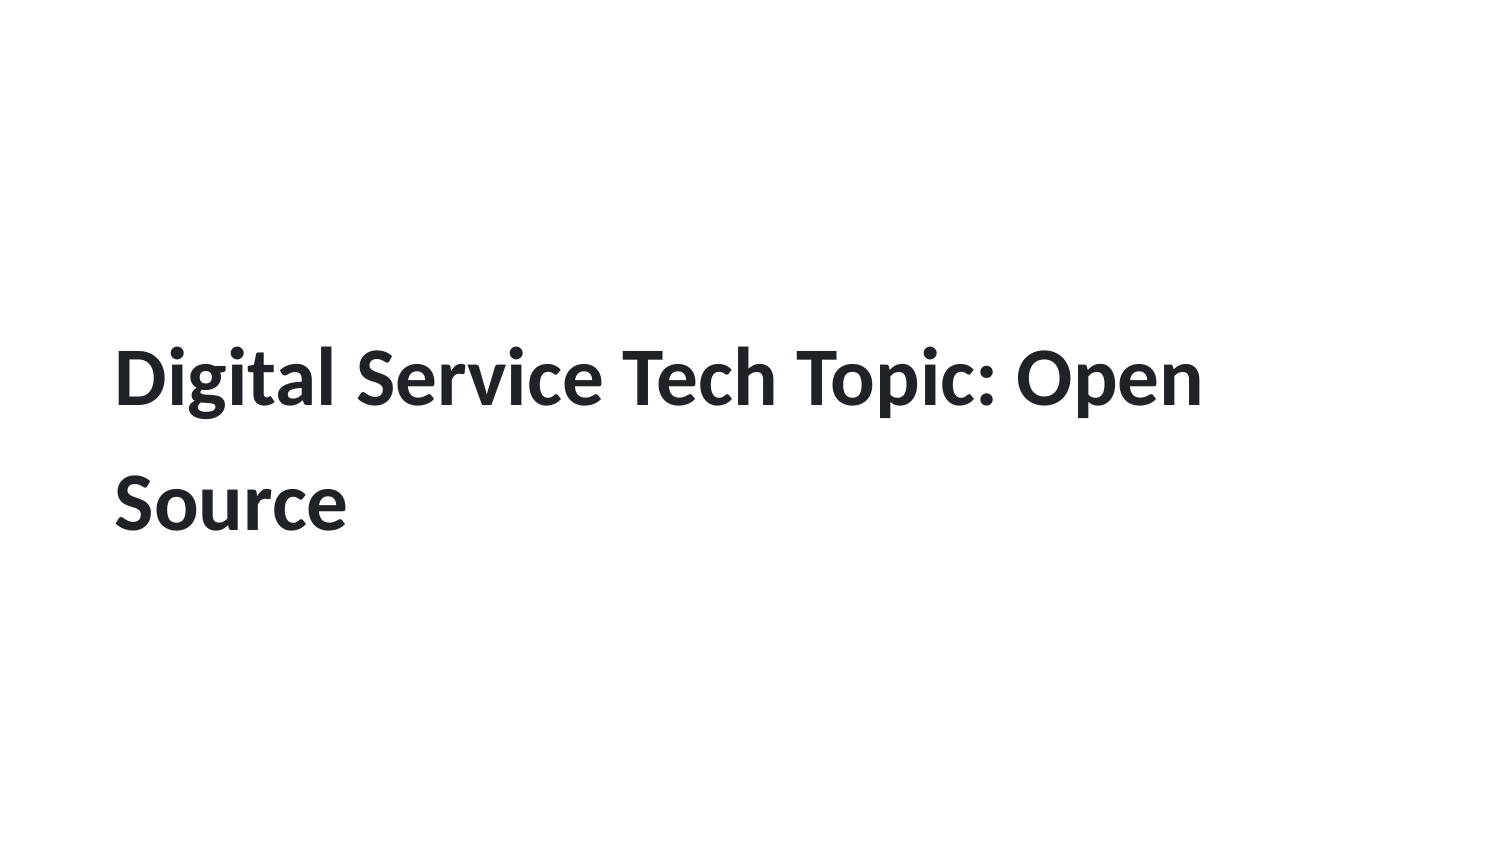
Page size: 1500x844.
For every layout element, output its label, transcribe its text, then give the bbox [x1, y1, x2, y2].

title Digital Service Tech Topic: Open Source [99, 377, 1294, 468]
